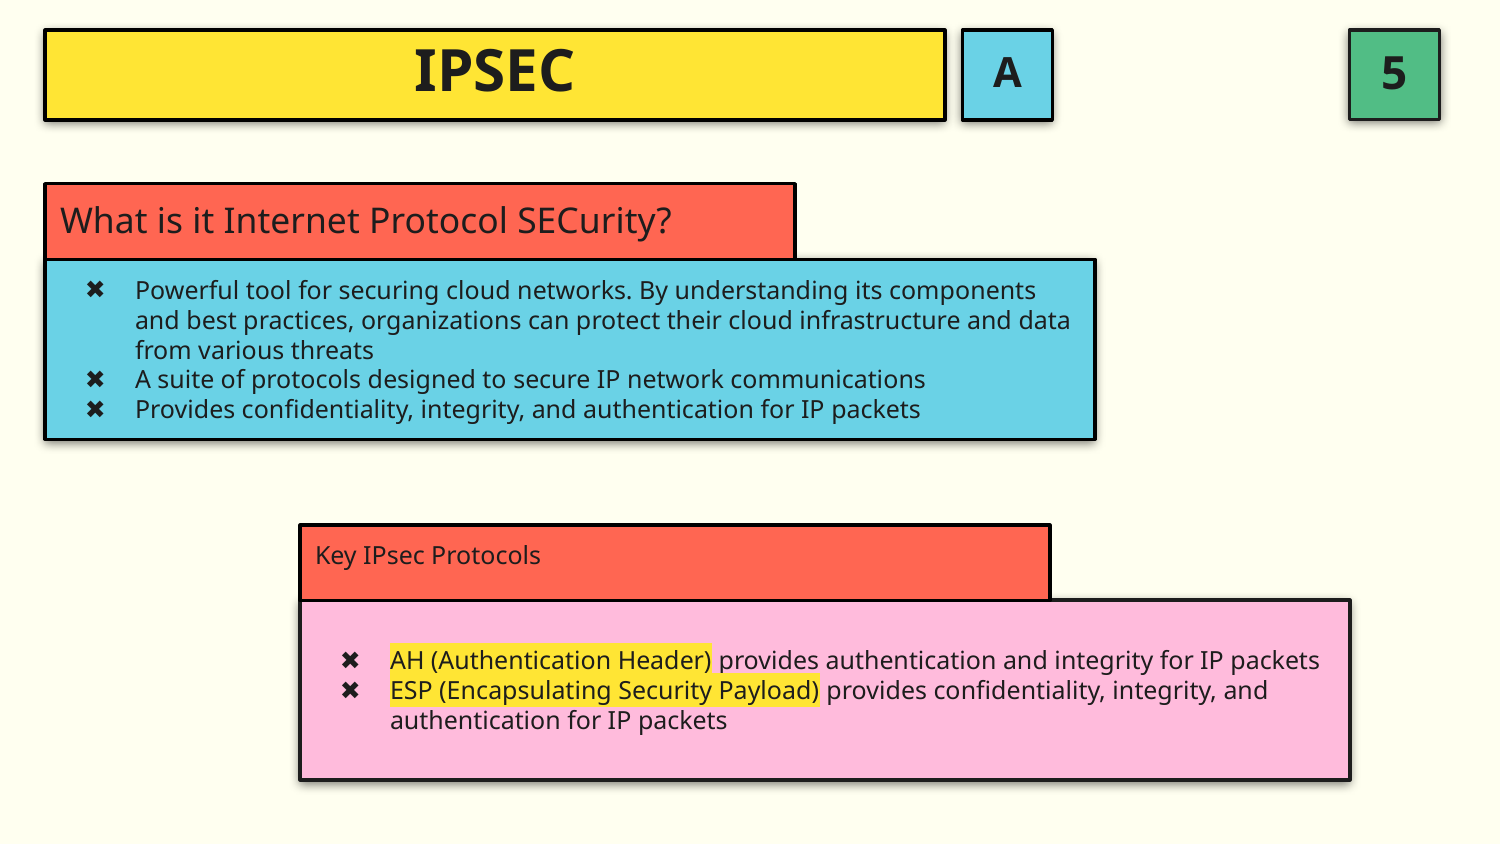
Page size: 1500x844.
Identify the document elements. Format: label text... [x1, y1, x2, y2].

list Powerful tool for securing cloud networks. By understanding its components and best practices, organizations can protect their cloud infrastructure and data from various threats A suite of protocols designed to secure IP network communications Provides confidentiality, integrity, and authentication for IP packets [43, 258, 1097, 441]
title A [961, 28, 1054, 122]
subtitle Key IPsec Protocols [298, 523, 1052, 602]
subtitle What is it Internet Protocol SECurity? [43, 182, 797, 261]
list AH (Authentication Header) provides authentication and integrity for IP packets ESP (Encapsulating Security Payload) provides confidentiality, integrity, and authentication for IP packets [298, 598, 1352, 782]
title IPSEC [43, 28, 947, 122]
